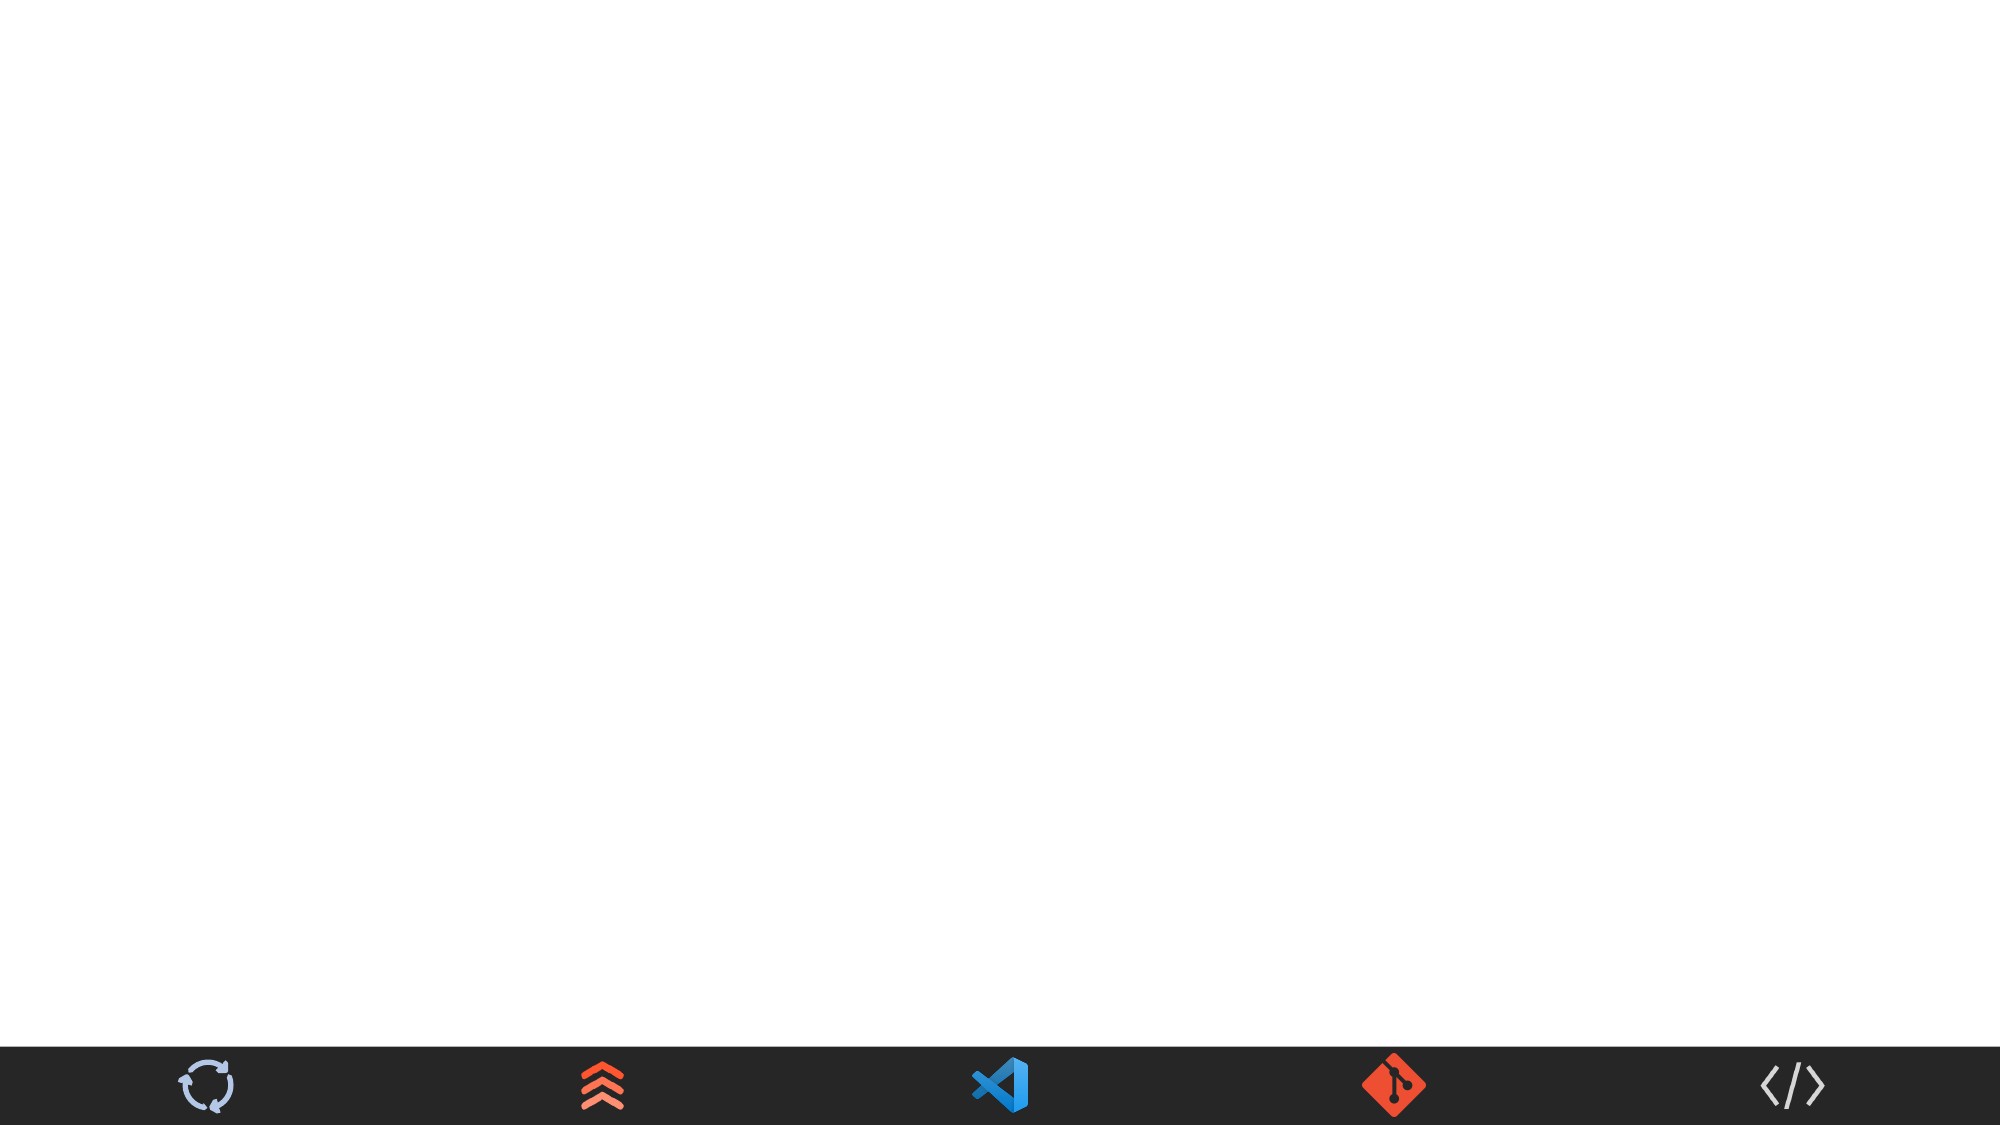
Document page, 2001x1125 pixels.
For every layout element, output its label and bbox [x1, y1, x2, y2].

text_box [0, 1045, 2000, 1125]
picture [972, 1057, 1028, 1113]
text_box [167, 1046, 246, 1125]
picture [1756, 1049, 1829, 1122]
picture [1362, 1053, 1426, 1117]
picture [573, 1057, 631, 1114]
